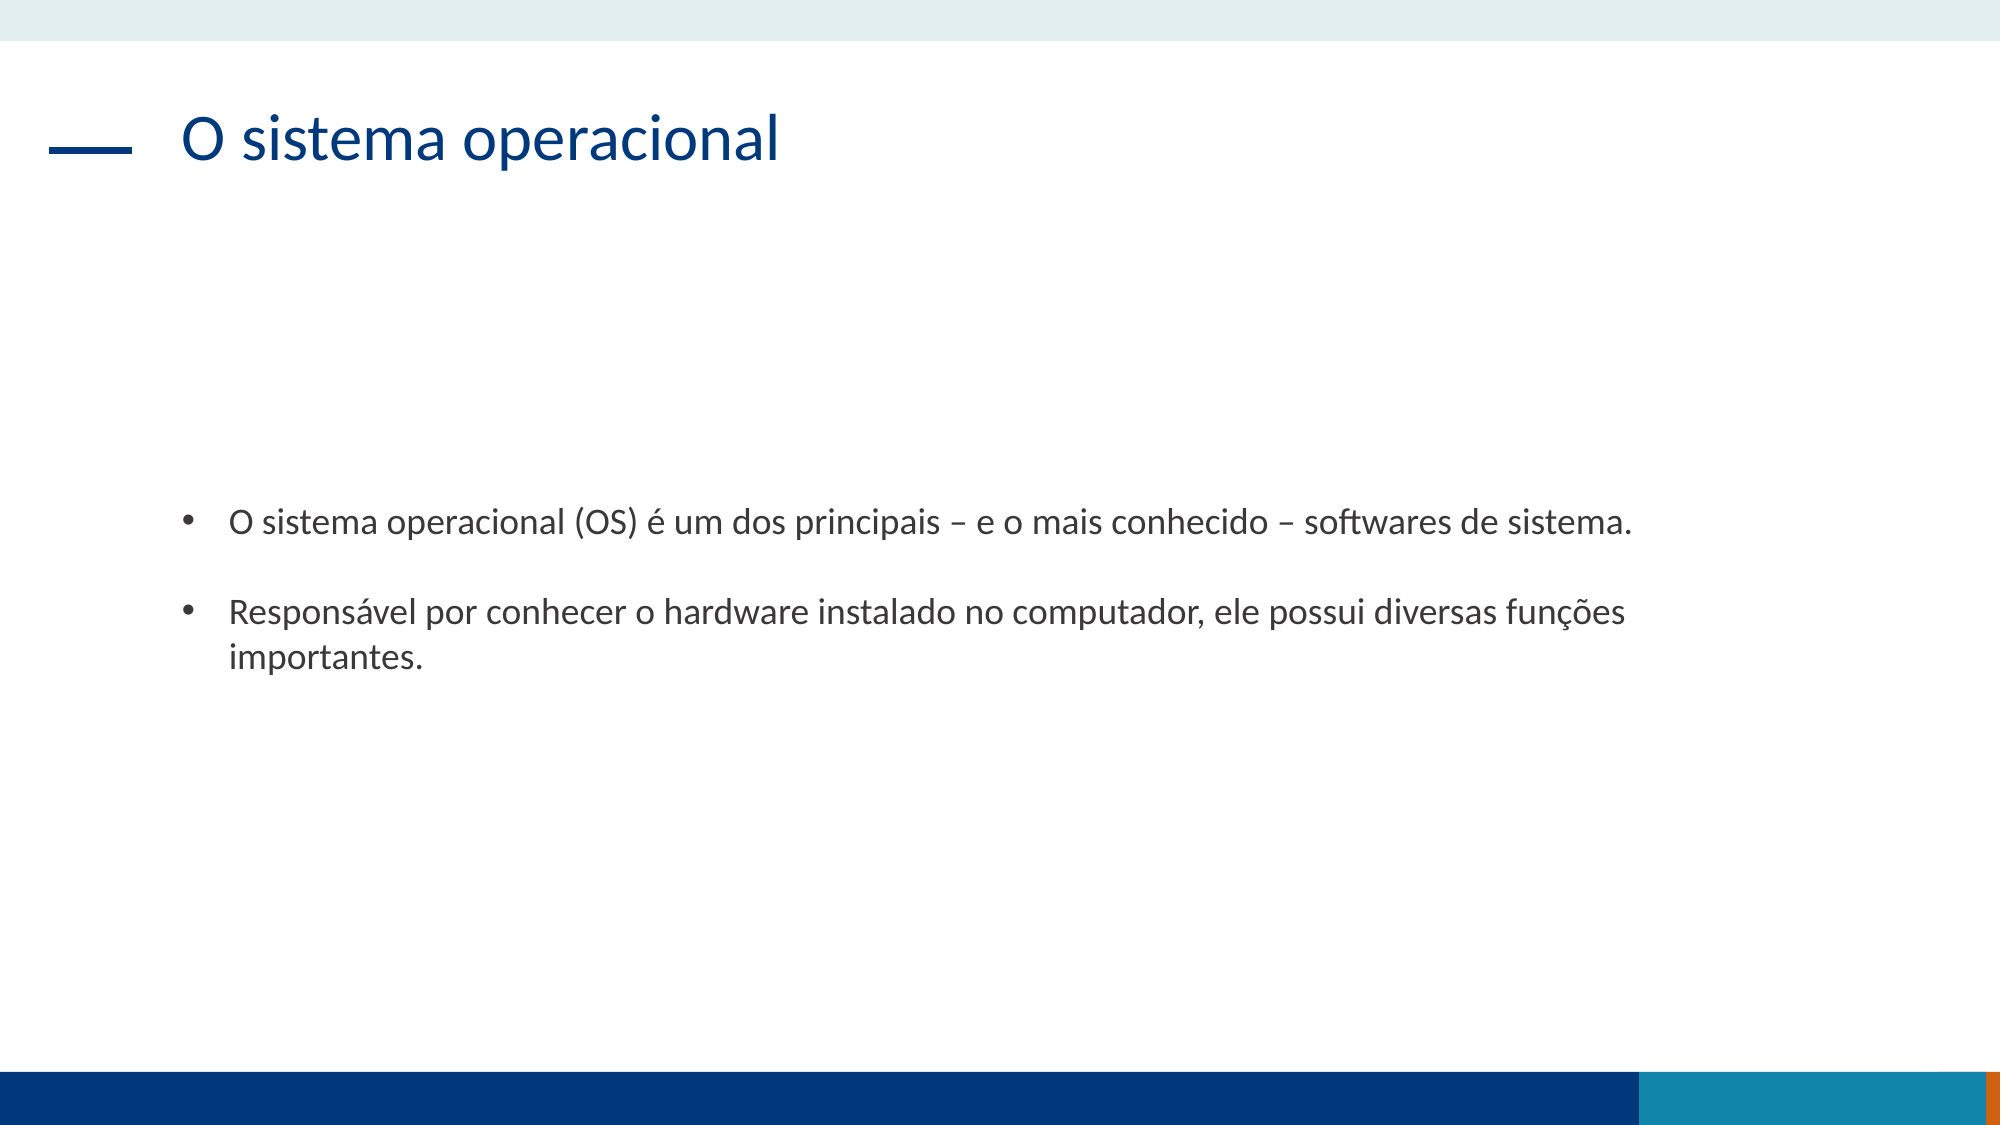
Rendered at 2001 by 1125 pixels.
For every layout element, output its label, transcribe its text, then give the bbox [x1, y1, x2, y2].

list O sistema operacional [167, 95, 1833, 237]
text_box O sistema operacional (OS) é um dos principais – e o mais conhecido – softwares de sistema. Responsável por conhecer o hardware instalado no computador, ele possui diversas funções importantes. [167, 489, 1768, 685]
